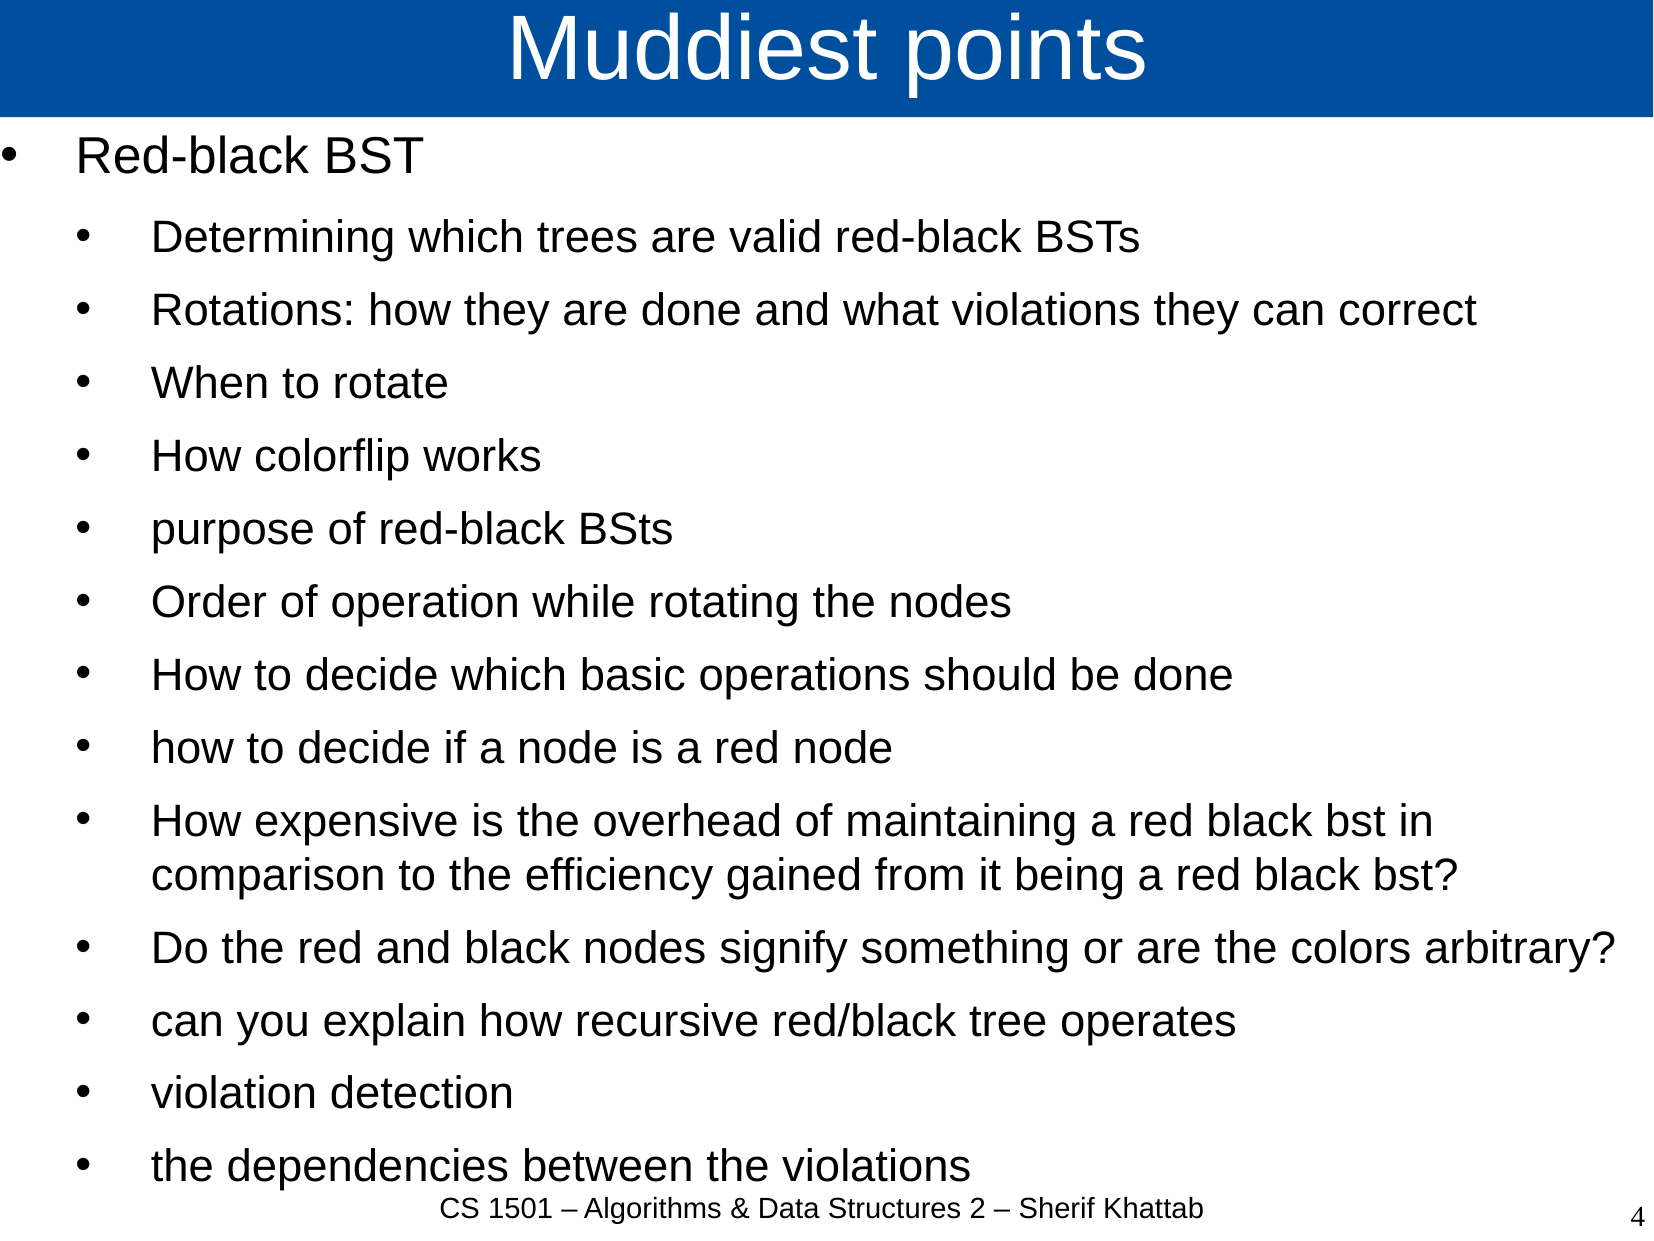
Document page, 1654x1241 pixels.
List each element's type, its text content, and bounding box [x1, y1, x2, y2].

title Muddiest points [0, 0, 1654, 118]
footer CS 1501 – Algorithms & Data Structures 2 – Sherif Khattab [407, 1191, 1238, 1241]
list Red-black BST Determining which trees are valid red-black BSTs Rotations: how they are done and what violations they can correct When to rotate How colorflip works purpose of red-black BSts Order of operation while rotating the nodes How to decide which basic operations should be done how to decide if a node is a red node How expensive is the overhead of maintaining a red black bst in comparison to the efficiency gained from it being a red black bst? Do the red and black nodes signify something or are the colors arbitrary? can you explain how recursive red/black tree operates violation detection the dependencies between the violations [0, 122, 1654, 1199]
slide_number 4 [1265, 1199, 1646, 1241]
